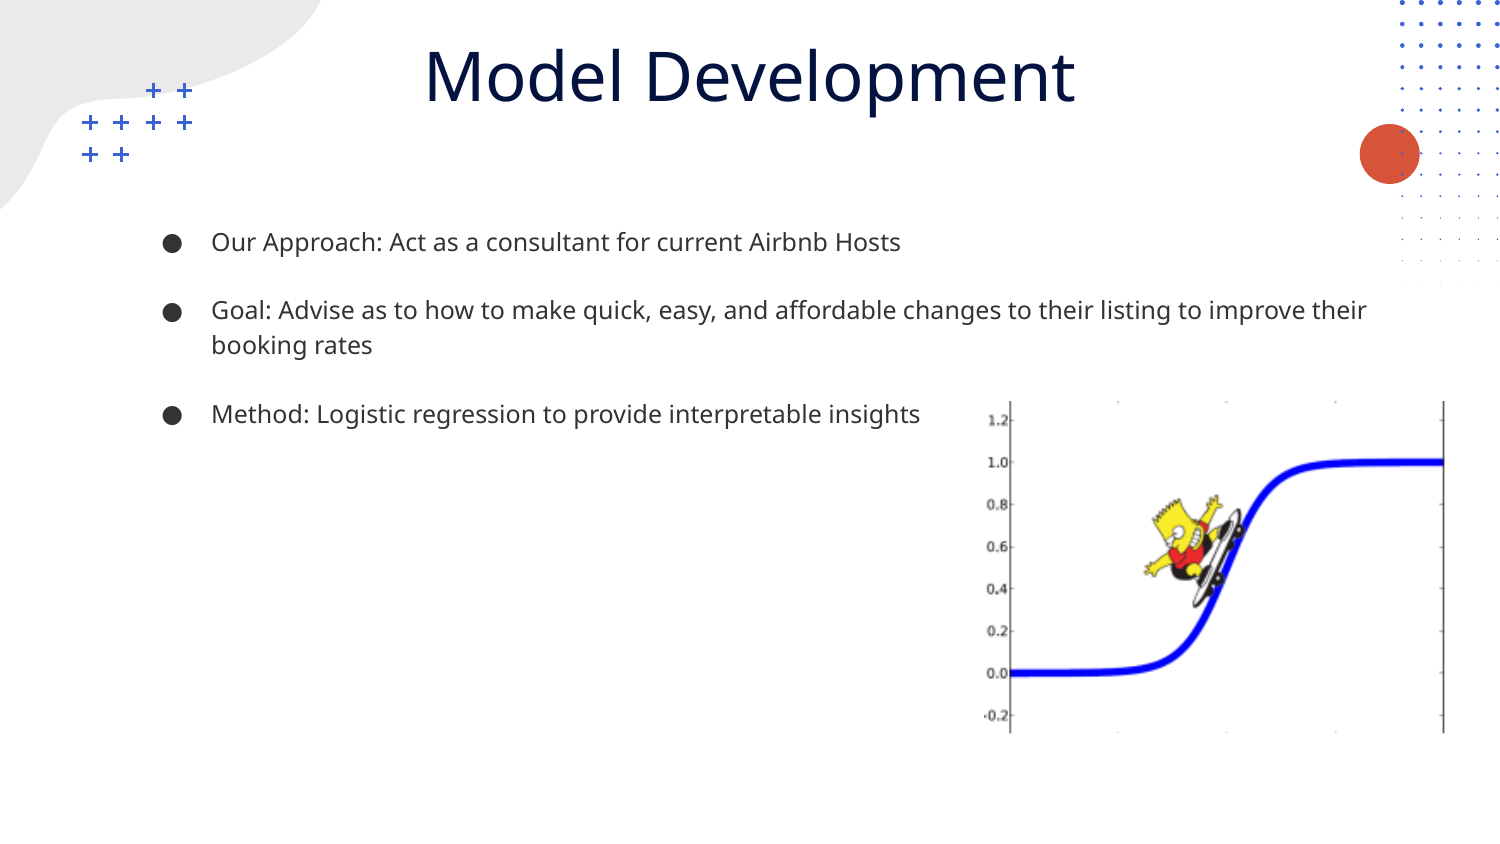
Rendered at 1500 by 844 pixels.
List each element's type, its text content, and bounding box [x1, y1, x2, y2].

list Our Approach: Act as a consultant for current Airbnb Hosts Goal: Advise as to how to make quick, easy, and affordable changes to their listing to improve their booking rates Method: Logistic regression to provide interpretable insights [121, 176, 1388, 737]
picture [984, 401, 1455, 738]
title Model Development [117, 17, 1383, 119]
